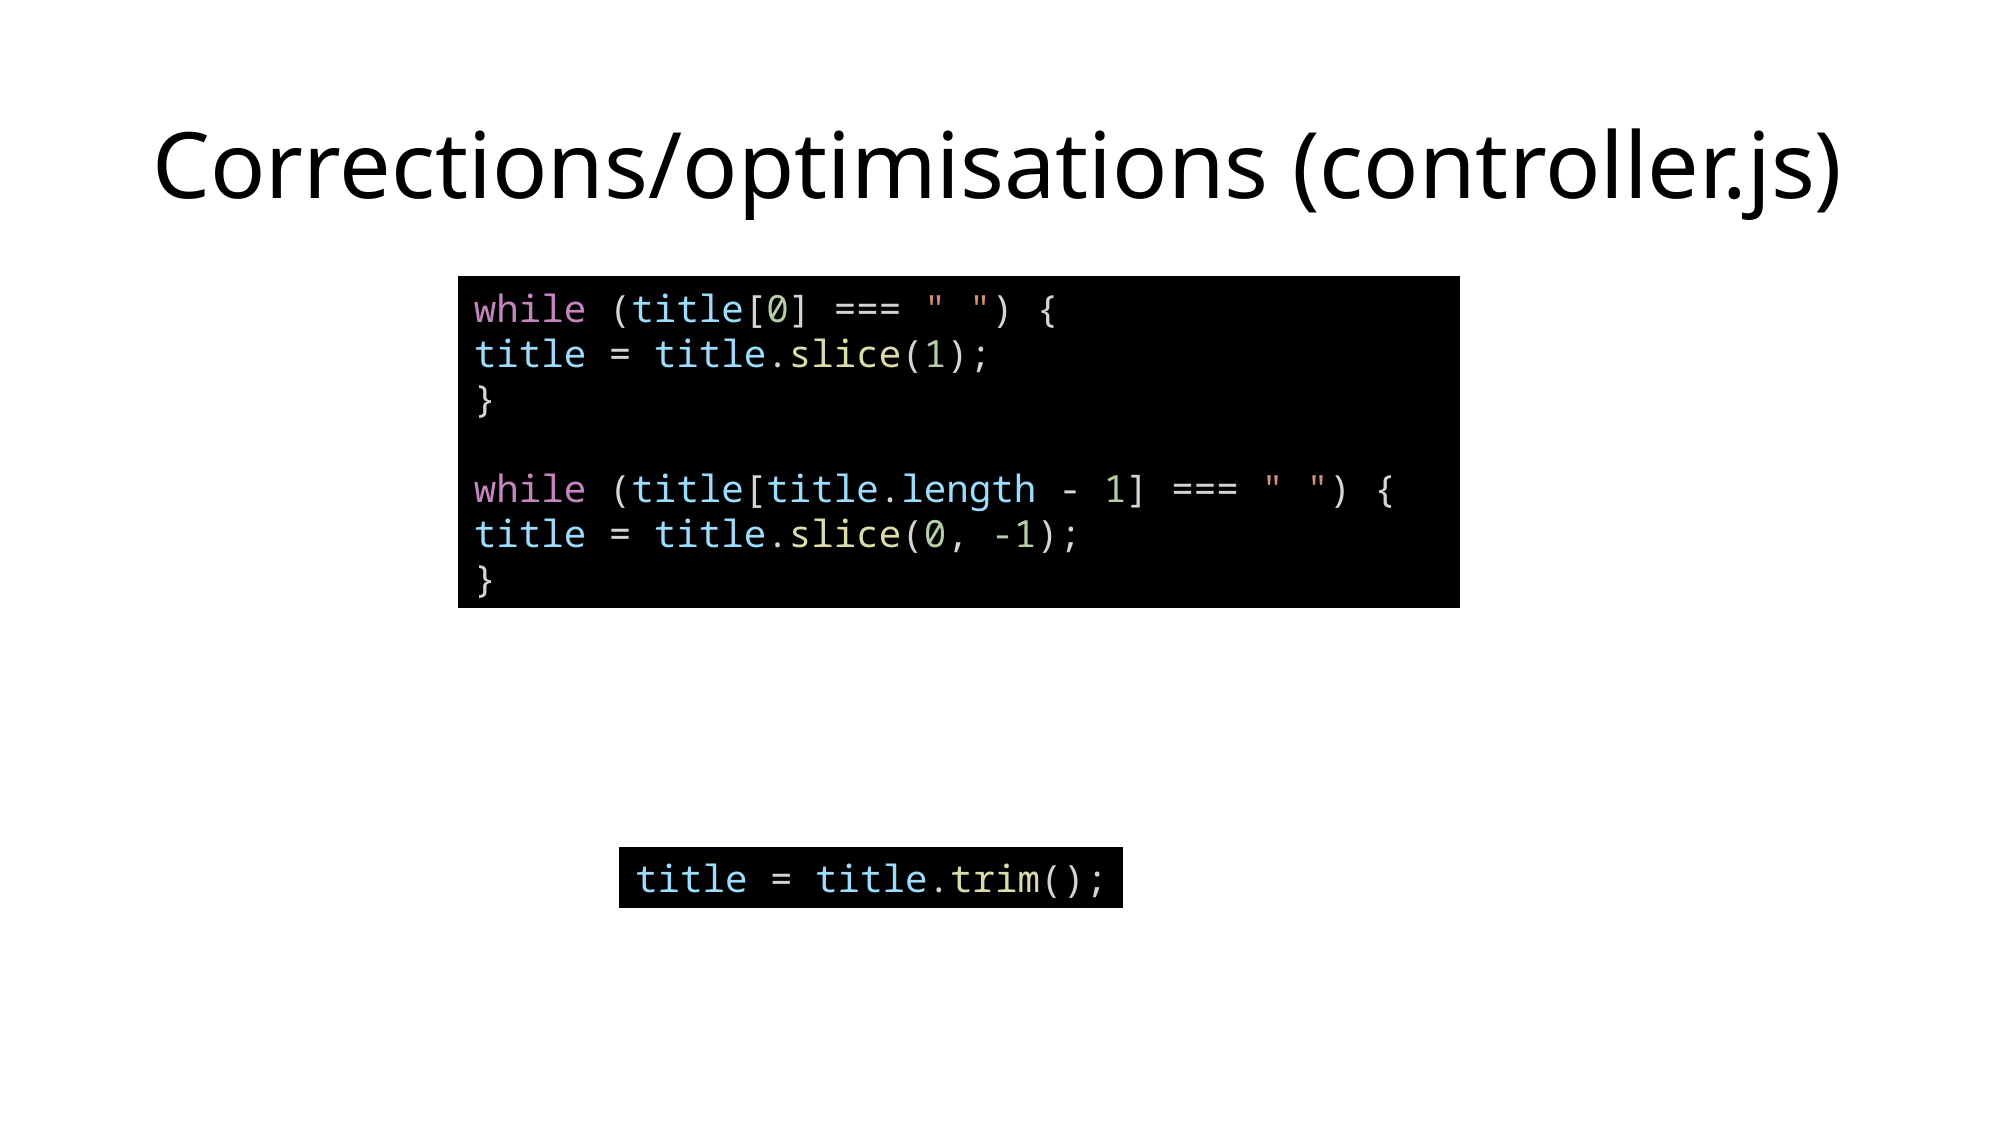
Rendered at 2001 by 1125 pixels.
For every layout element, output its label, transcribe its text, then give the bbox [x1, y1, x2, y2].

text_box title = title.trim(); [619, 847, 1123, 908]
title Corrections/optimisations (controller.js) [137, 59, 1863, 278]
text_box while (title[0] === " ") { title = title.slice(1); } while (title[title.length - 1] === " ") { title = title.slice(0, -1); } [458, 276, 1460, 608]
